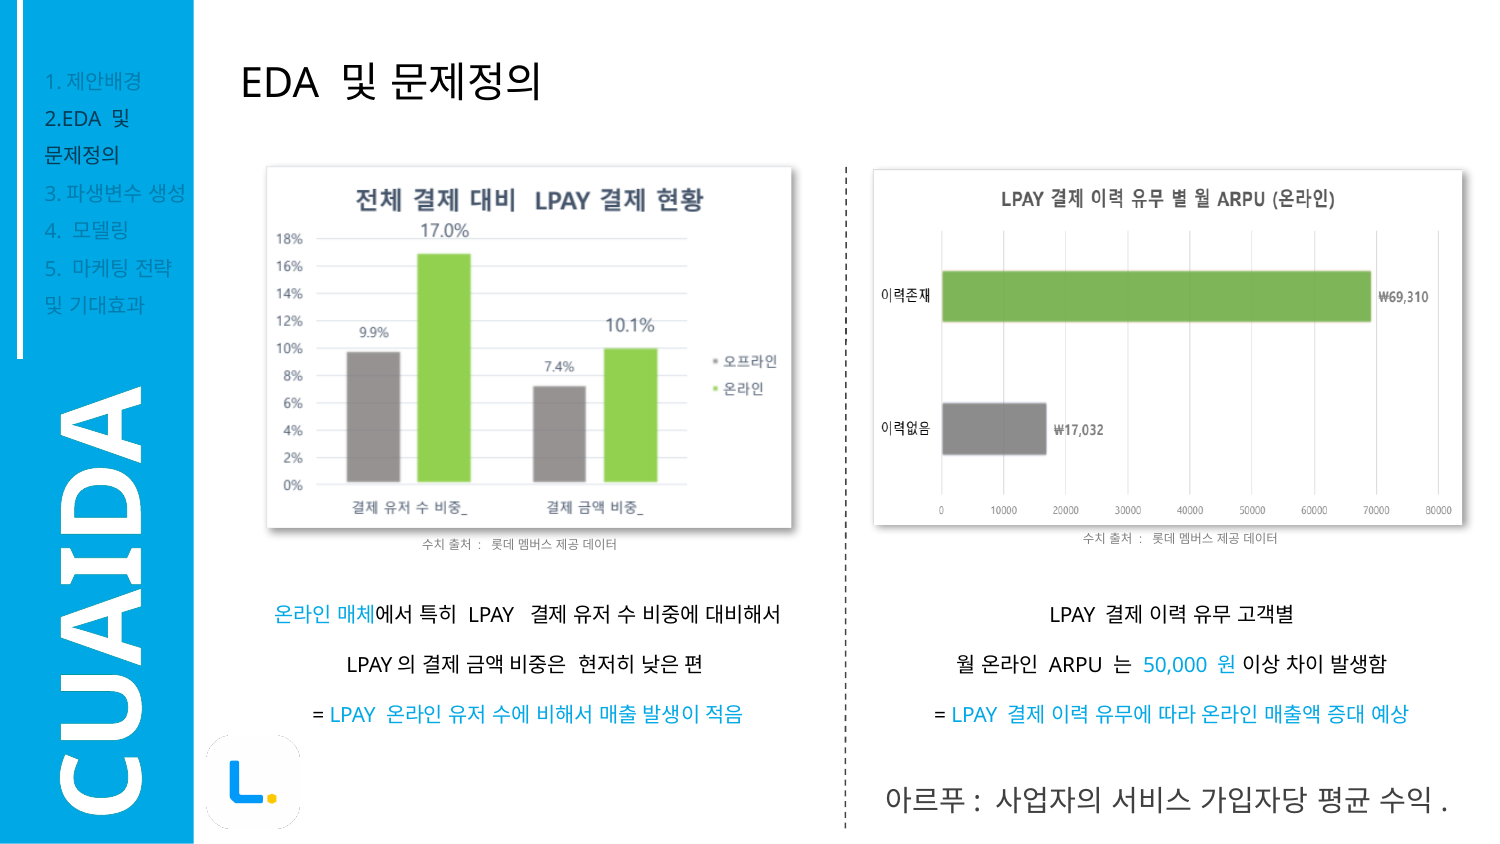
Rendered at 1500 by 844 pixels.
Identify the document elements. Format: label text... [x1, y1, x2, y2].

text_box EDA 및 문제정의 [225, 48, 648, 114]
picture [206, 735, 300, 829]
picture [264, 165, 792, 528]
text_box 아르푸: 사업자의 서비스 가입자당 평균 수익. [870, 775, 1464, 825]
picture [872, 169, 1463, 525]
text_box 수치 출처 : 롯데 멤버스 제공 데이터 [1063, 532, 1298, 554]
text_box [0, 0, 194, 844]
text_box 온라인 매체에서 특히 LPAY 결제 유저 수 비중에 대비해서 LPAY의 결제 금액 비중은 현저히 낮은 편 = LPAY 온라인 유저 수에 비해서 매출 발생이 적음 [210, 594, 840, 734]
text_box CUAIDA [21, 370, 172, 837]
text_box 수치 출처 : 롯데 멤버스 제공 데이터 [402, 536, 637, 560]
text_box LPAY 결제 이력 유무 고객별 월 온라인 ARPU 는 50,000 원 이상 차이 발생함 = LPAY 결제 이력 유무에 따라 온라인 매출액 증대 예상 [854, 594, 1490, 734]
text_box 1.제안배경 2.EDA 및 문제정의 3.파생변수 생성 4. 모델링 5. 마케팅 전략 및 기대효과 [29, 48, 207, 326]
